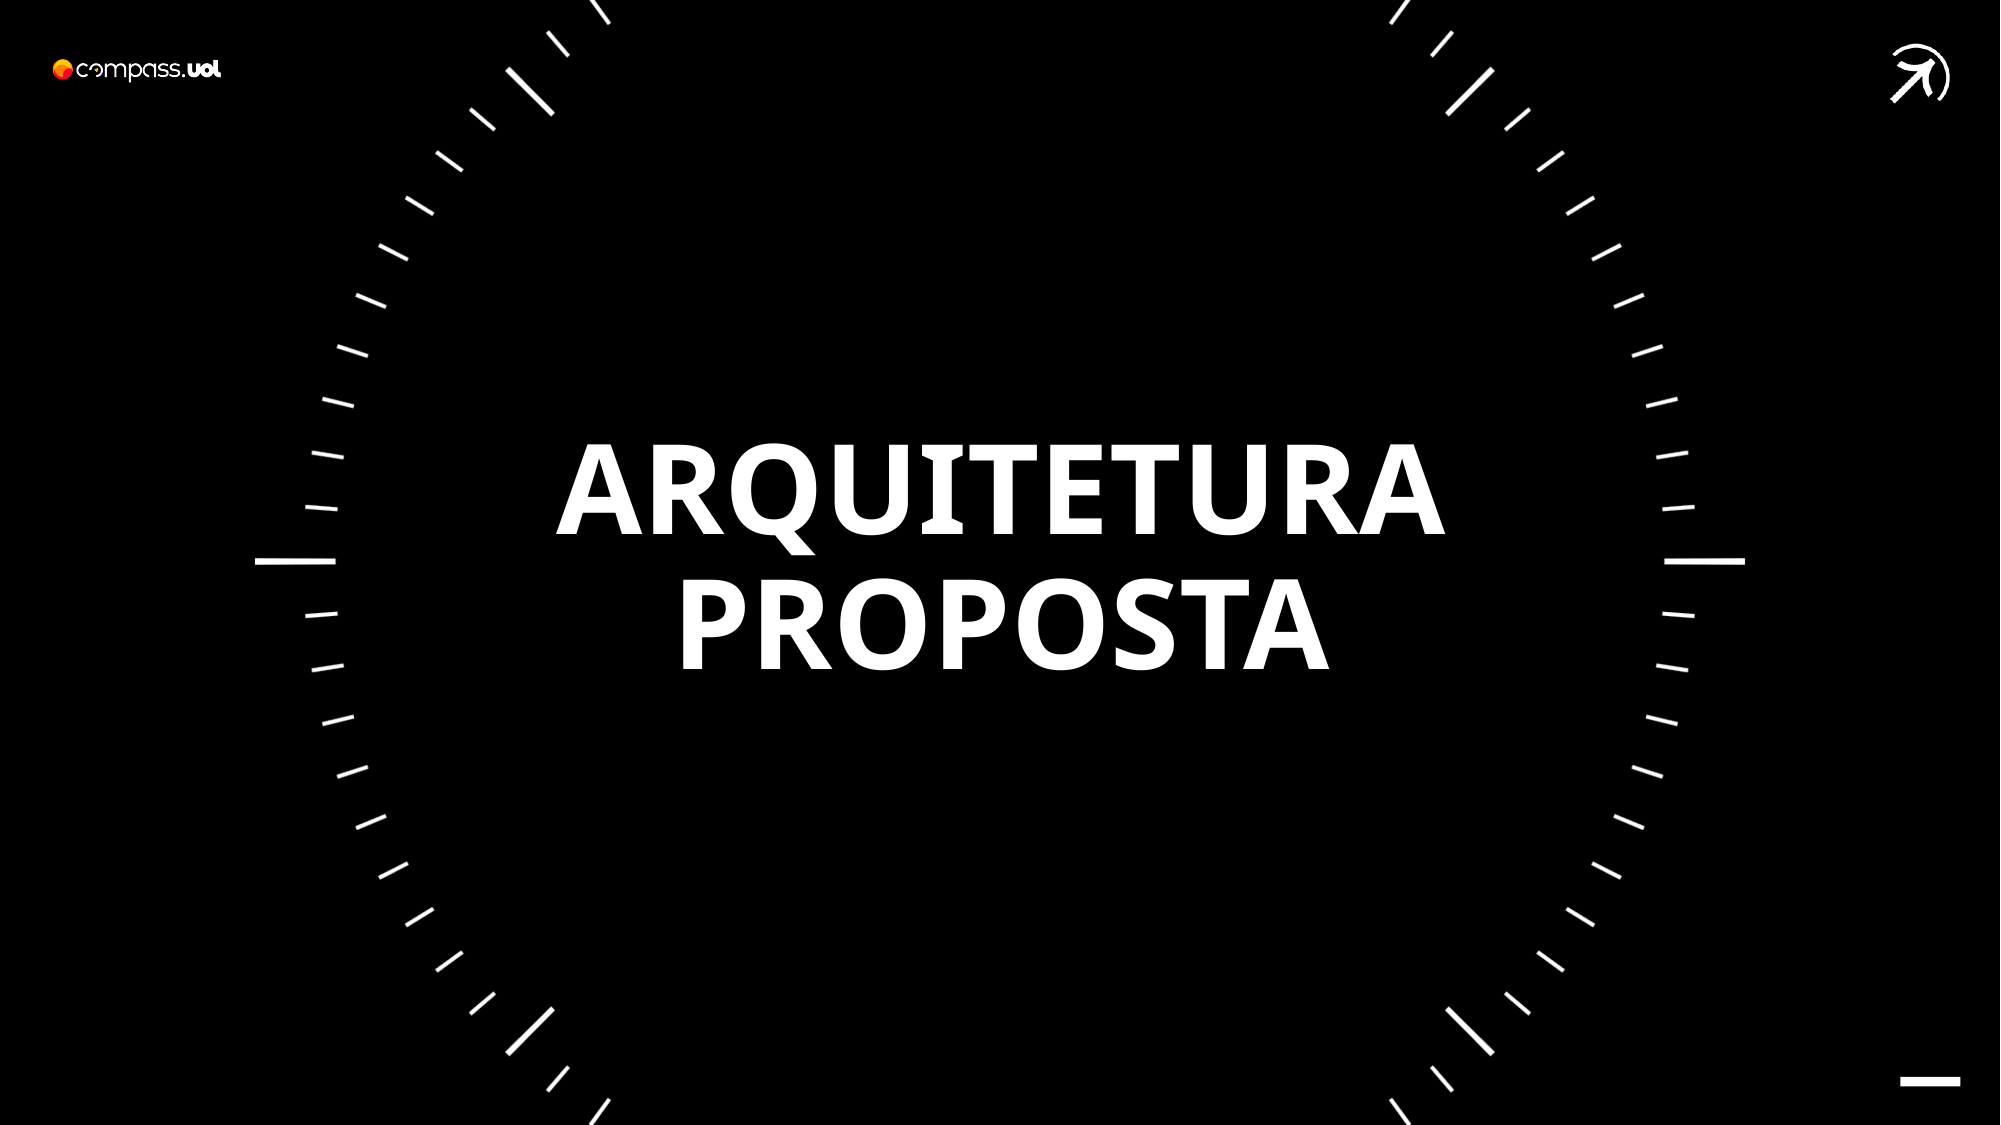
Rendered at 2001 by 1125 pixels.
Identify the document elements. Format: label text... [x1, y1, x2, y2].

picture [1889, 43, 1950, 104]
picture [40, 37, 233, 104]
text_box ARQUITETURA PROPOSTA [505, 418, 1496, 562]
picture [254, 0, 1746, 1125]
